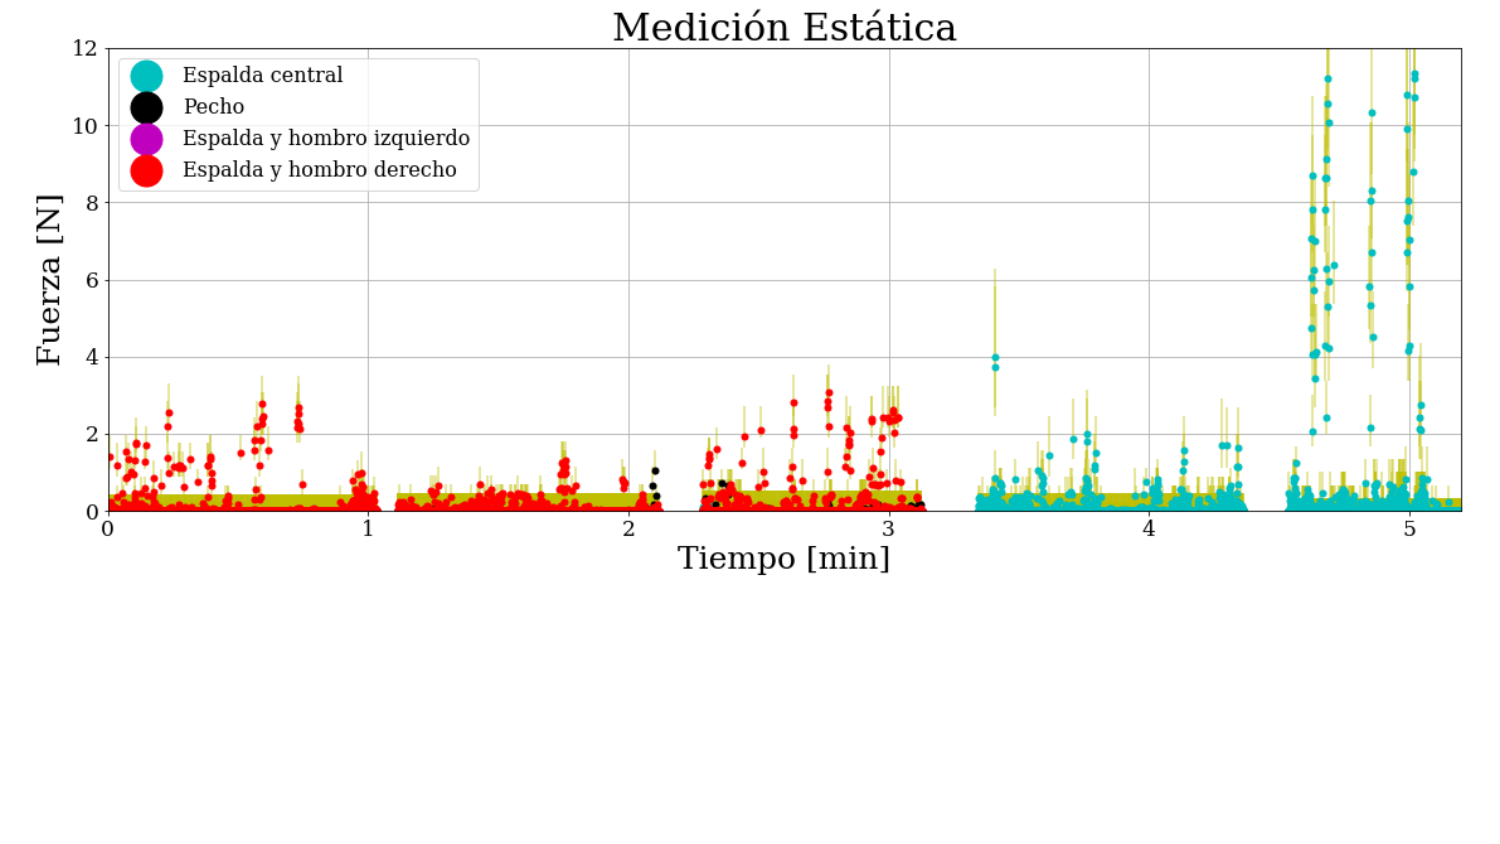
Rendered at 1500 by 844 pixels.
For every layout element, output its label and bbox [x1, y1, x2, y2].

picture [24, 0, 1476, 590]
